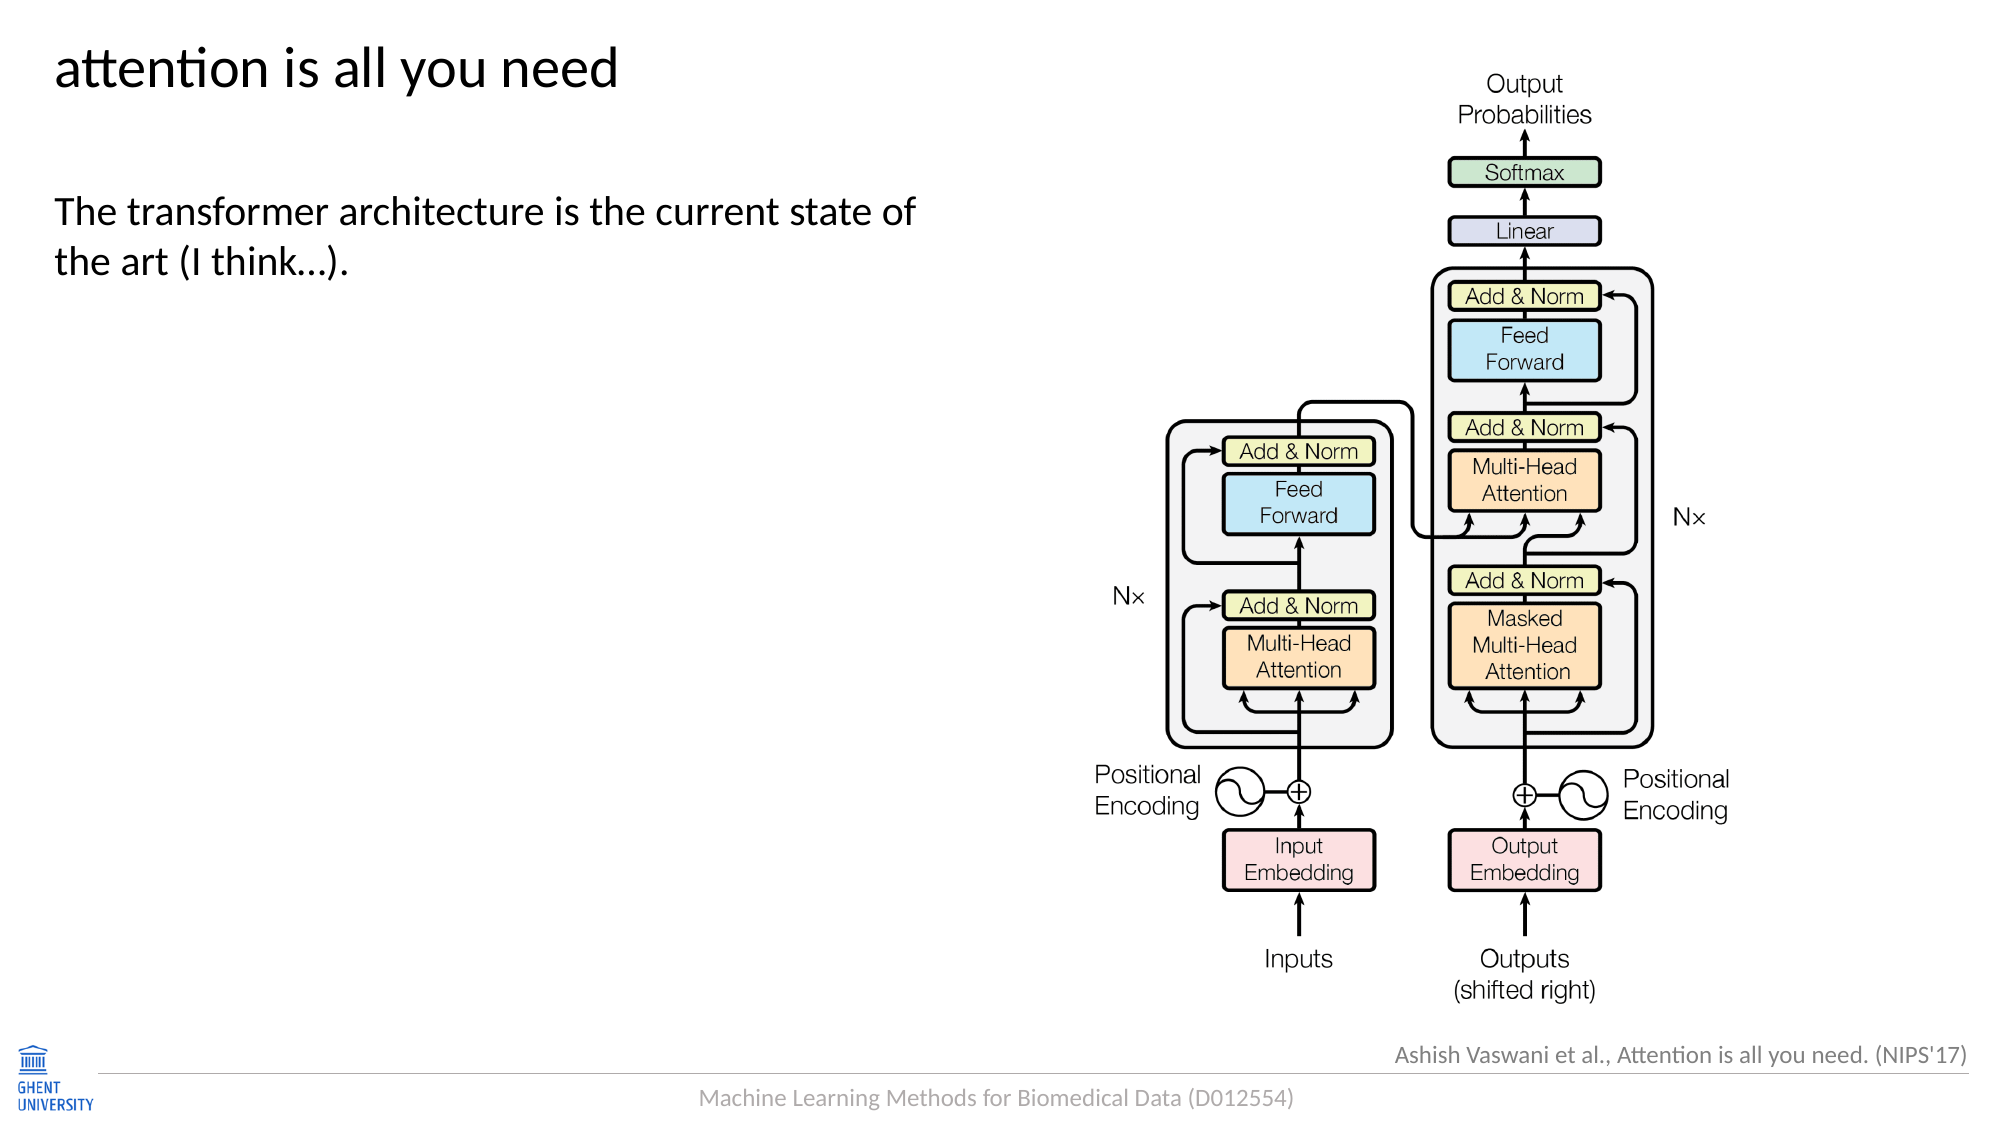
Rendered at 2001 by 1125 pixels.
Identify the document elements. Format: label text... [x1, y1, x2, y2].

text_box The transformer architecture is the current state of the art (I think…). [39, 176, 945, 892]
text_box Machine Learning Methods for Biomedical Data (D012554) [10, 1074, 1990, 1120]
picture [10, 1031, 101, 1118]
picture [1063, 44, 1760, 1026]
text_box attention is all you need [39, 21, 1967, 107]
text_box Ashish Vaswani et al., Attention is all you need. (NIPS'17) [139, 1031, 1990, 1074]
